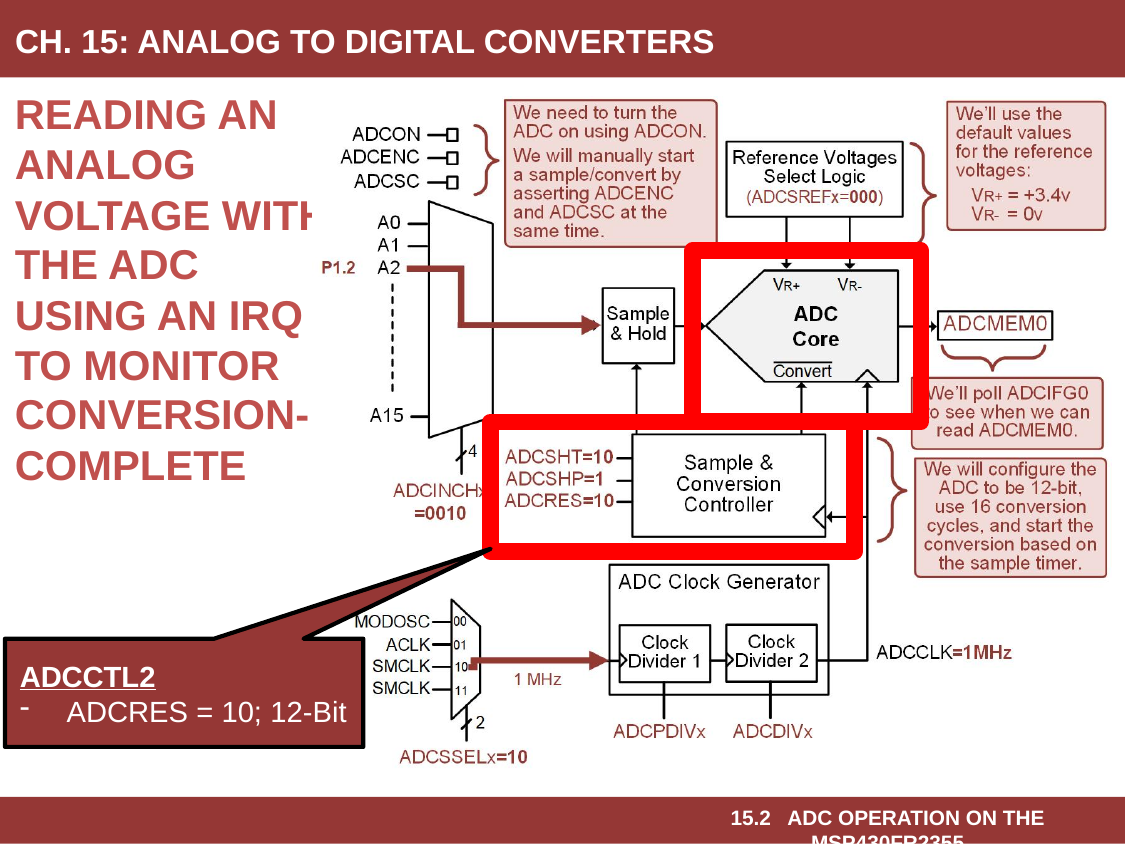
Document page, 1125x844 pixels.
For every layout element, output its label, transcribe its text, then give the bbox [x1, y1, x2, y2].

text_box [0, 795, 1125, 844]
picture [312, 96, 1112, 777]
text_box Reading an Analog Voltage With the ADC Using an IRQ to Monitor Conversion-Complete [0, 80, 350, 496]
title Ch. 15: Analog to Digital Converters [0, 1, 1125, 78]
text_box ADCCTL2 ADCRES = 10; 12-Bit [2, 606, 307, 749]
subtitle 15.2 ADC Operation on the MSP430FR2355 [650, 796, 1125, 844]
